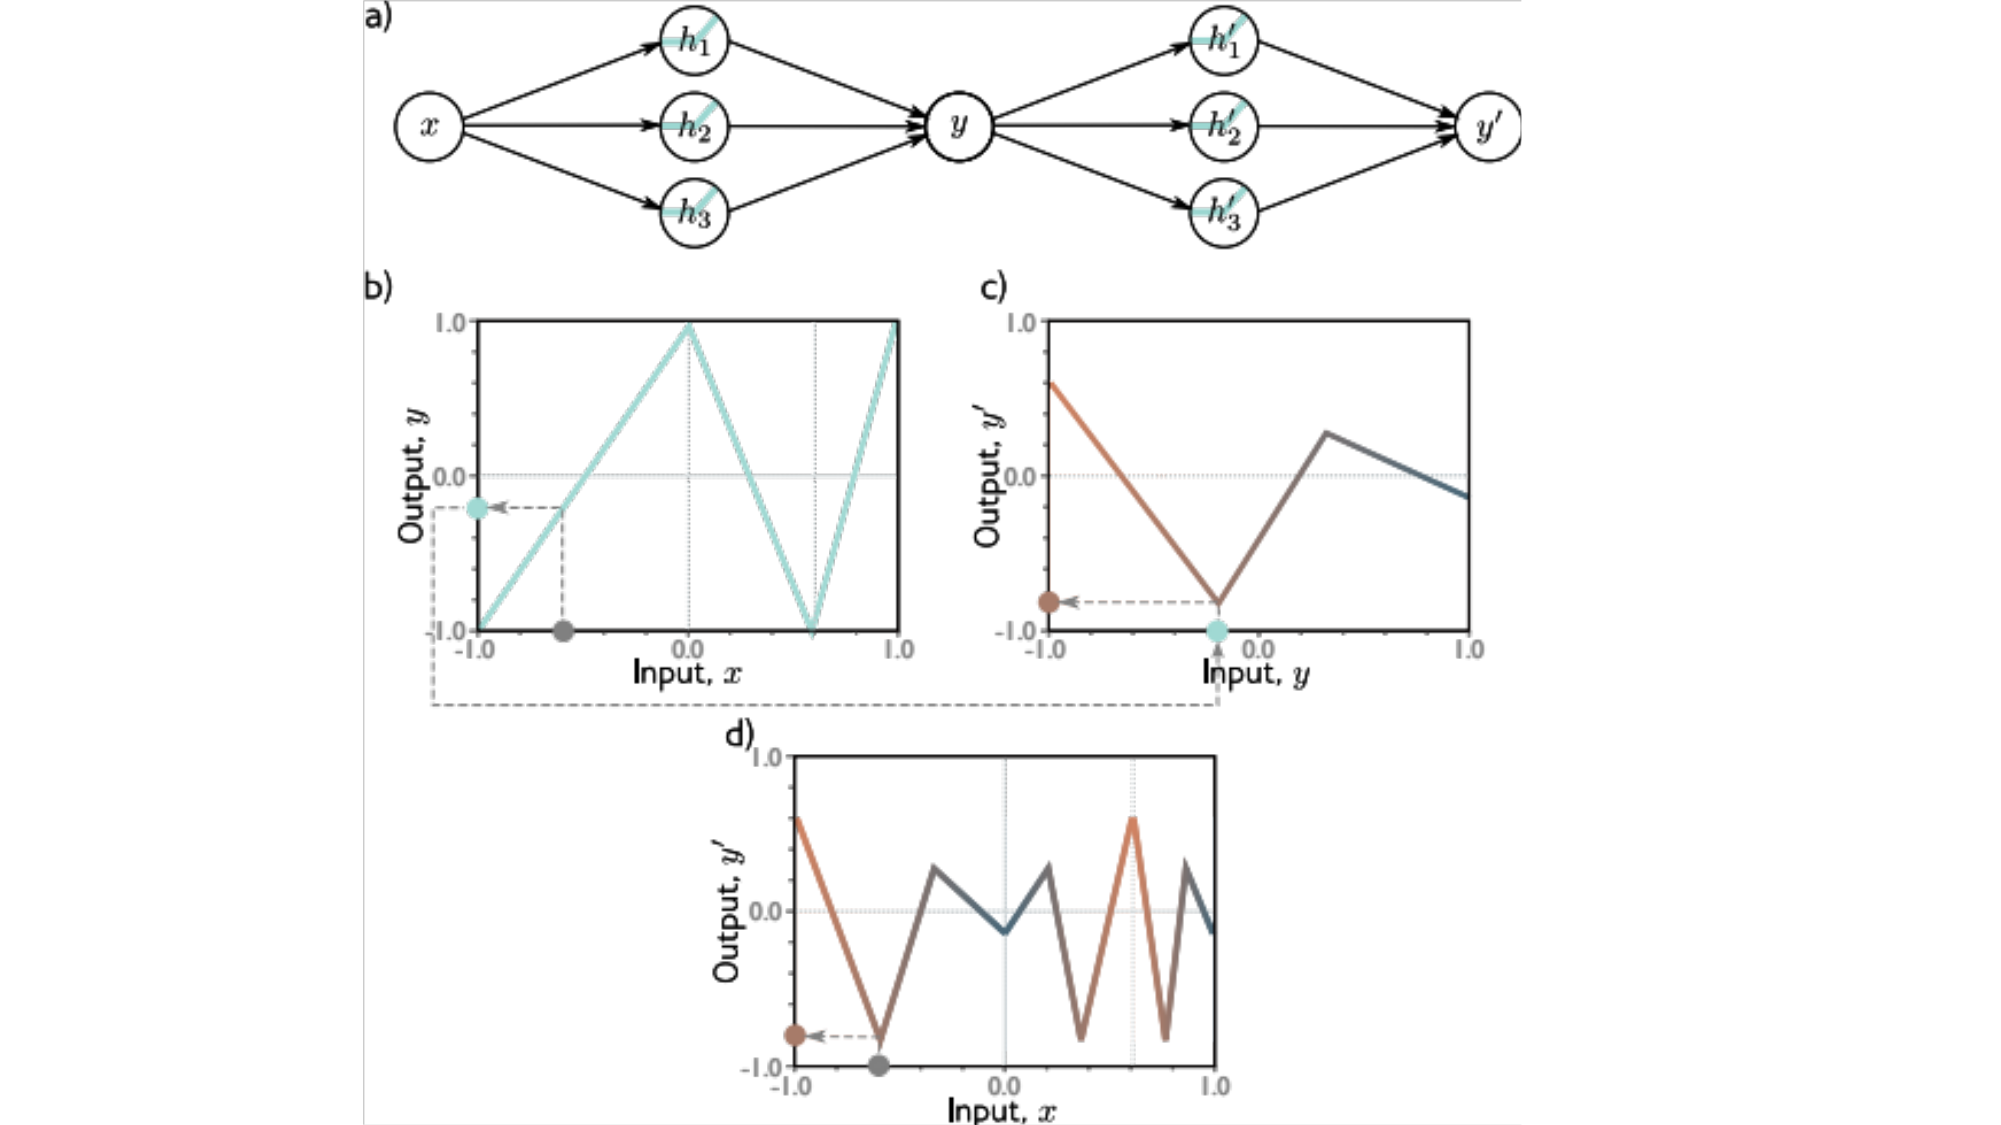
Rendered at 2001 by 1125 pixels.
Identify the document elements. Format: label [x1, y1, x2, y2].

picture [362, 0, 1522, 1125]
